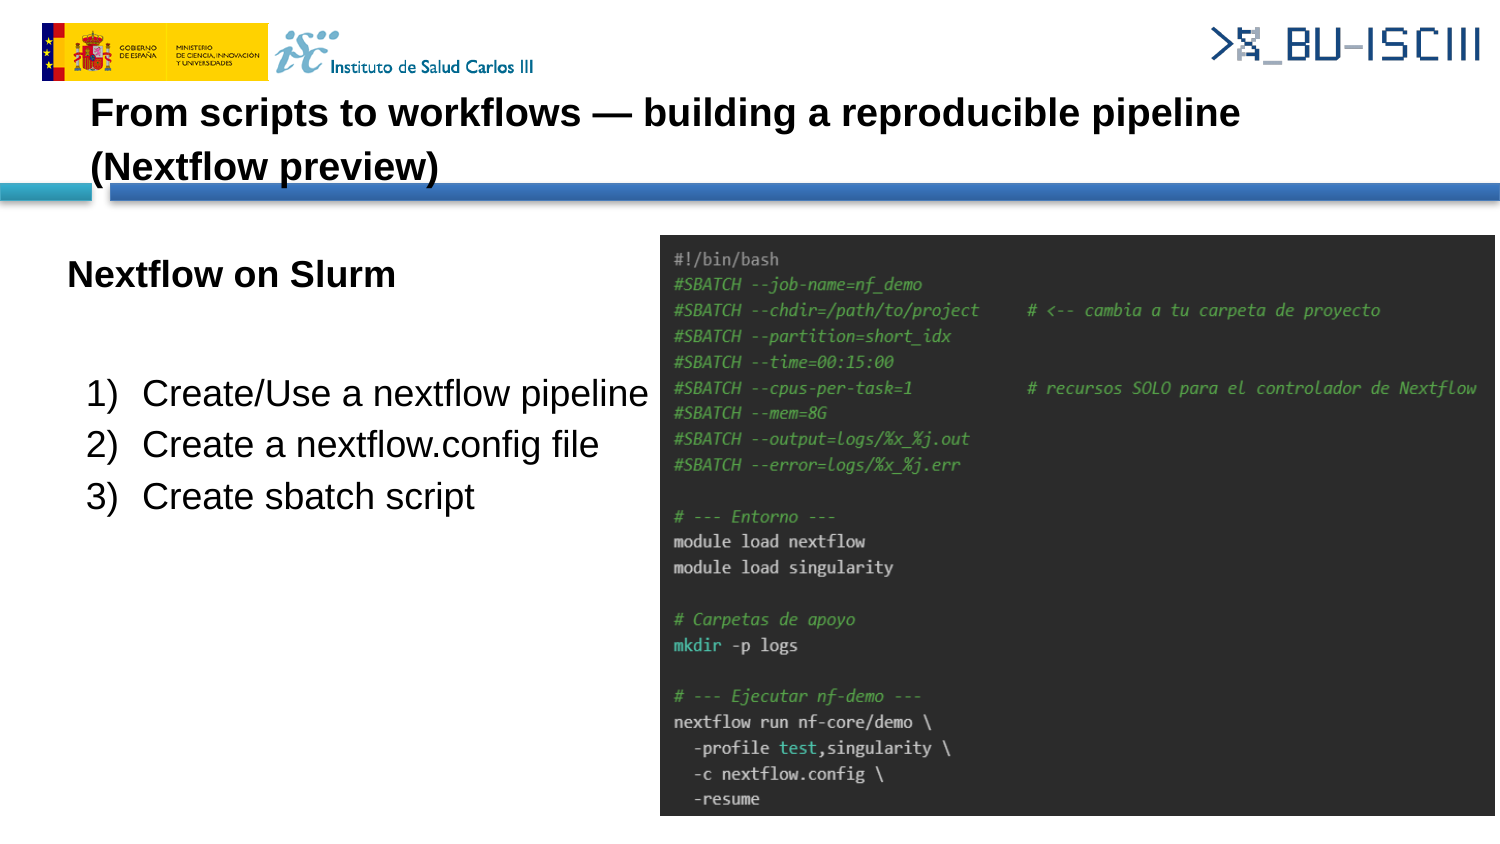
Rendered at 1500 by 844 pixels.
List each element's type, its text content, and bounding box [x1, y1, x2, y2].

title From scripts to workflows — building a reproducible pipeline (Nextflow preview) [75, 85, 1425, 183]
picture [1201, 0, 1492, 85]
list Nextflow on Slurm Create/Use a nextflow pipeline Create a nextflow.config file Create sbatch script [52, 235, 887, 834]
picture [659, 235, 1495, 816]
picture [42, 23, 593, 81]
